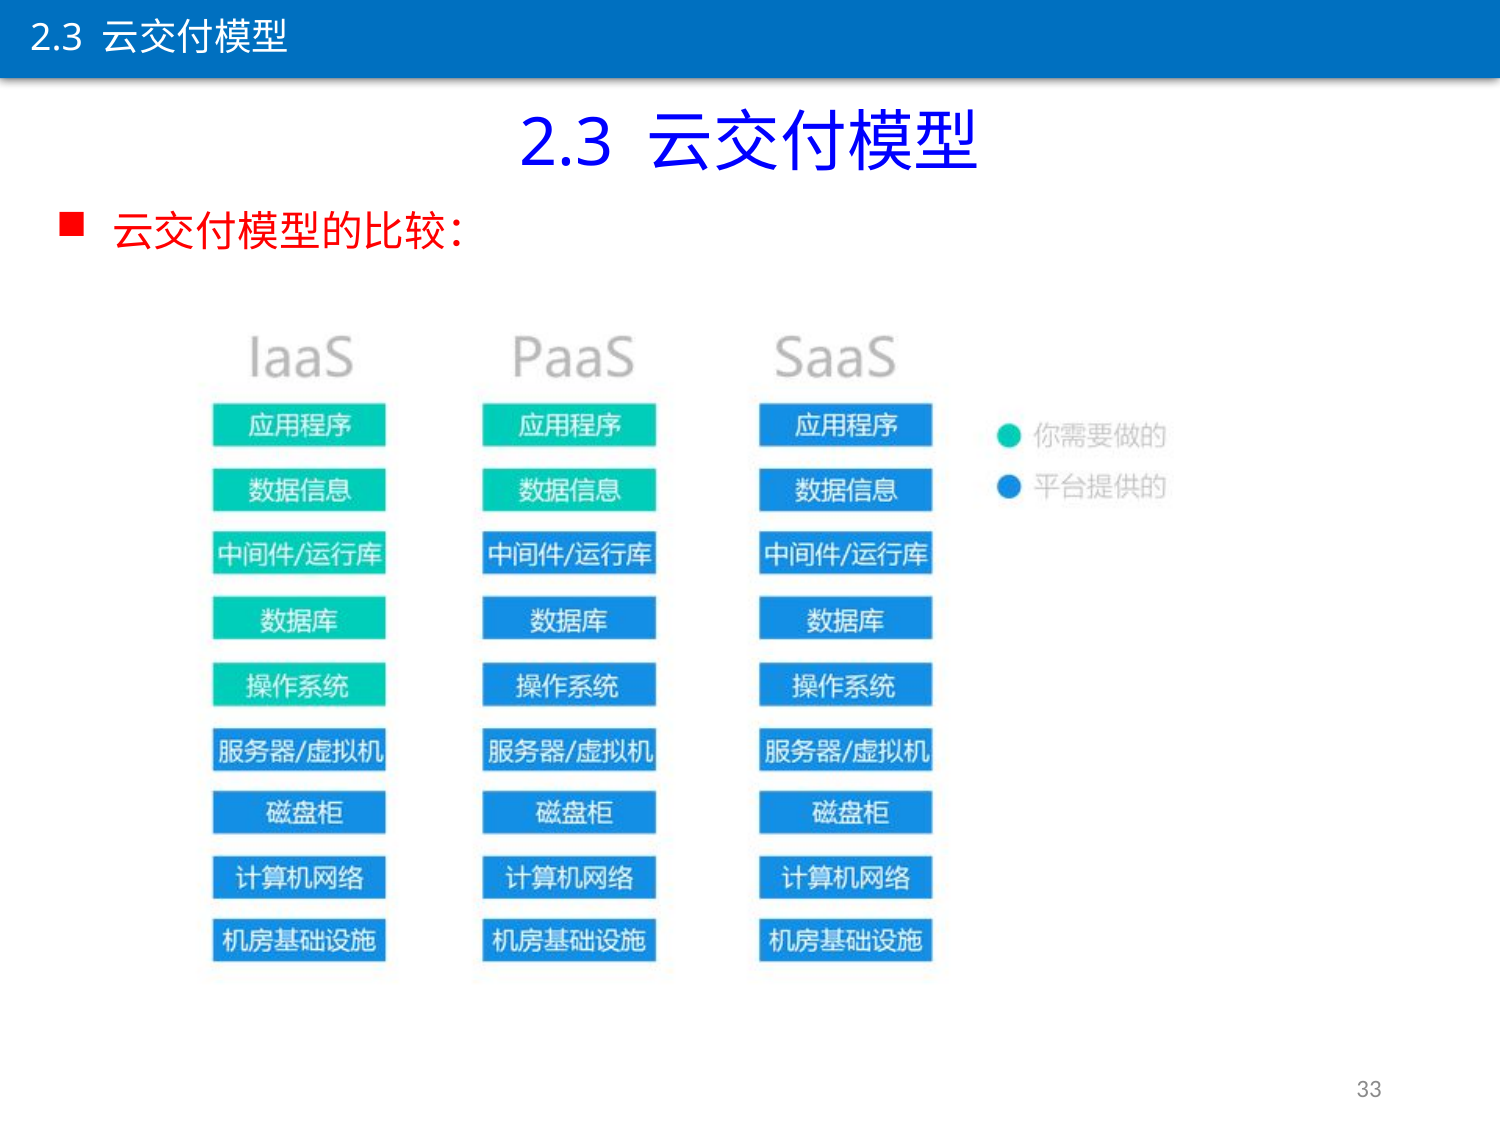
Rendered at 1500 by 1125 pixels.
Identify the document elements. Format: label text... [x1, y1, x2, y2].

text_box 云交付模型的比较： [41, 172, 1471, 263]
slide_number 33 [1059, 1057, 1397, 1118]
text_box [0, 0, 1500, 79]
text_box 2.3 云交付模型 [0, 91, 1500, 187]
picture [123, 283, 1249, 1025]
text_box 2.3 云交付模型 [15, 5, 305, 66]
